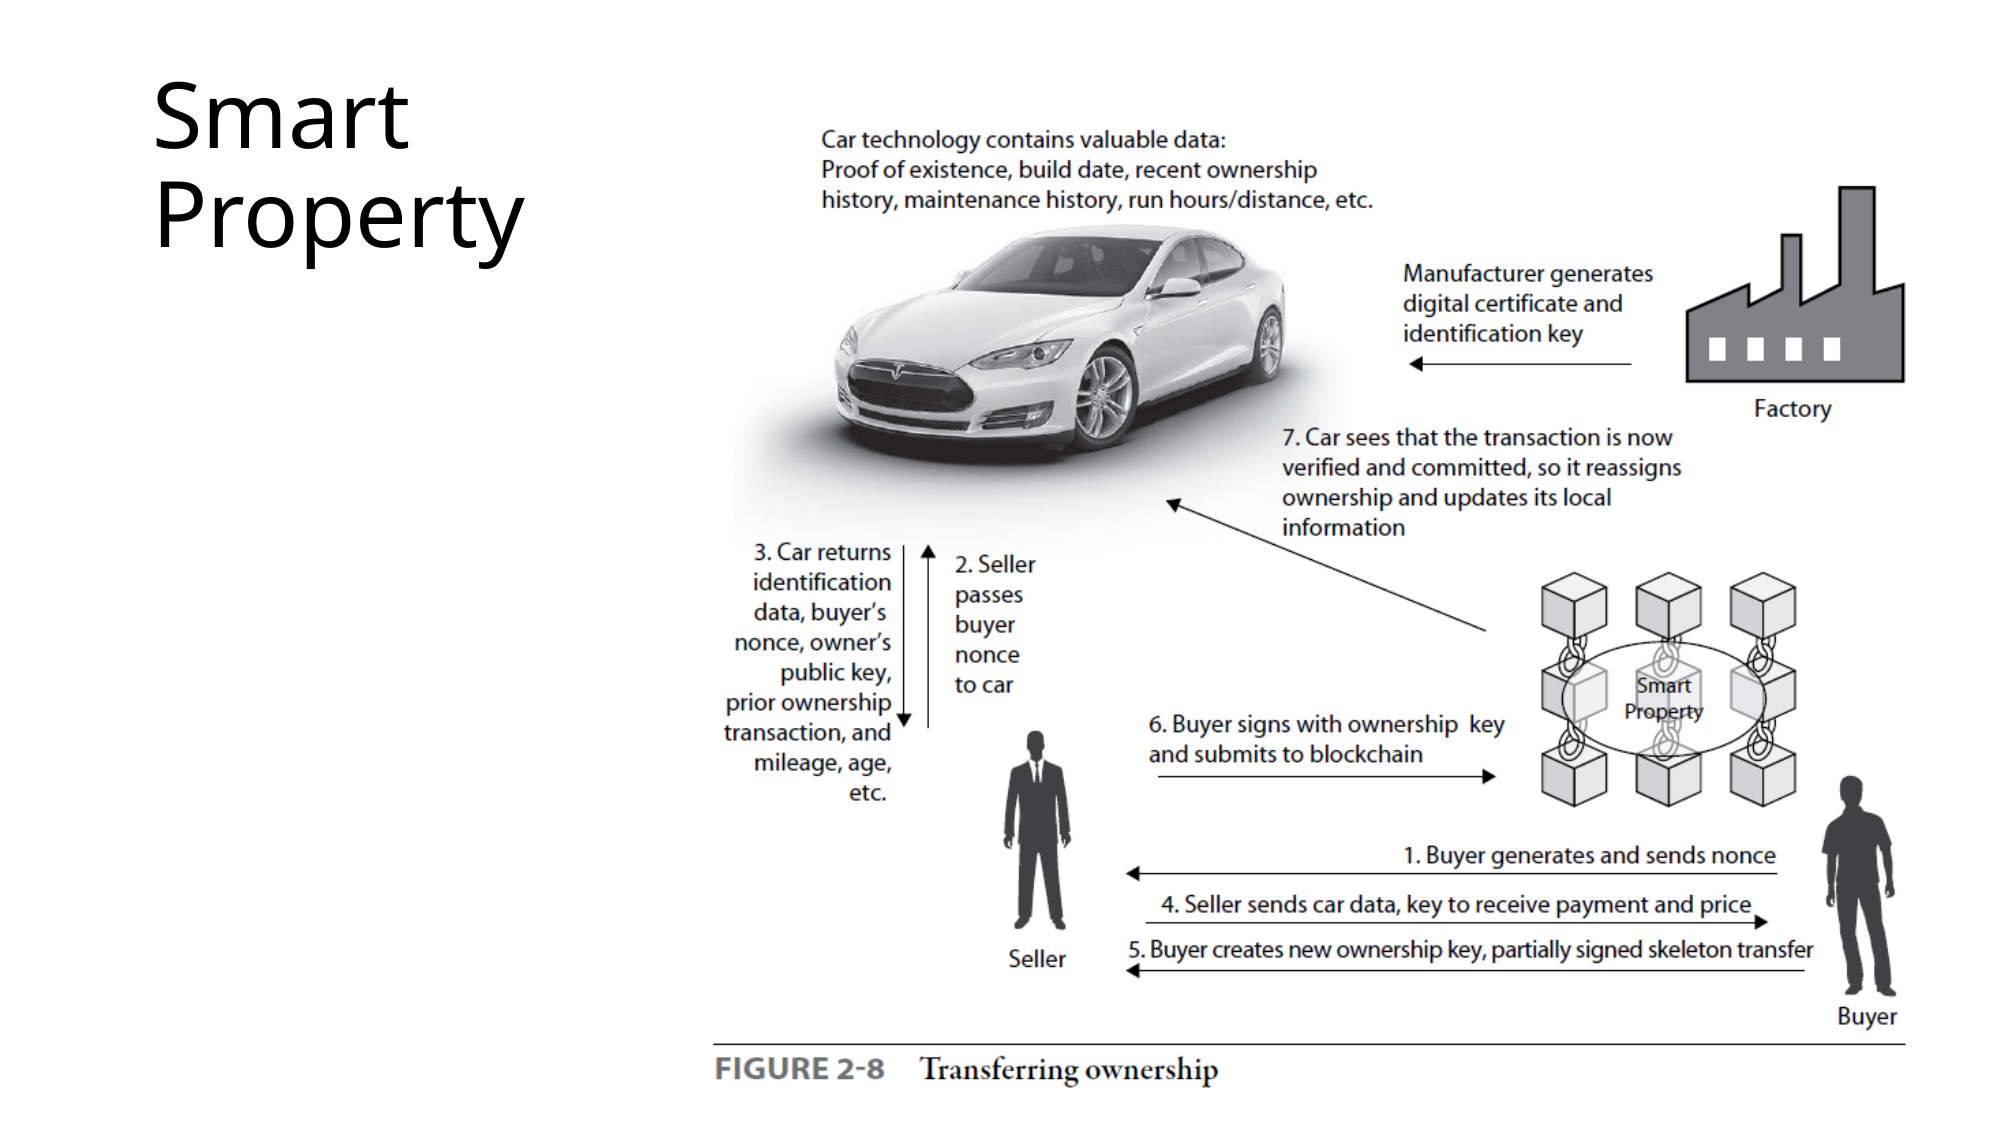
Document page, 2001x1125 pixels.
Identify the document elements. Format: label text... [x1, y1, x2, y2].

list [692, 122, 1929, 1093]
title Smart Property [137, 59, 579, 278]
